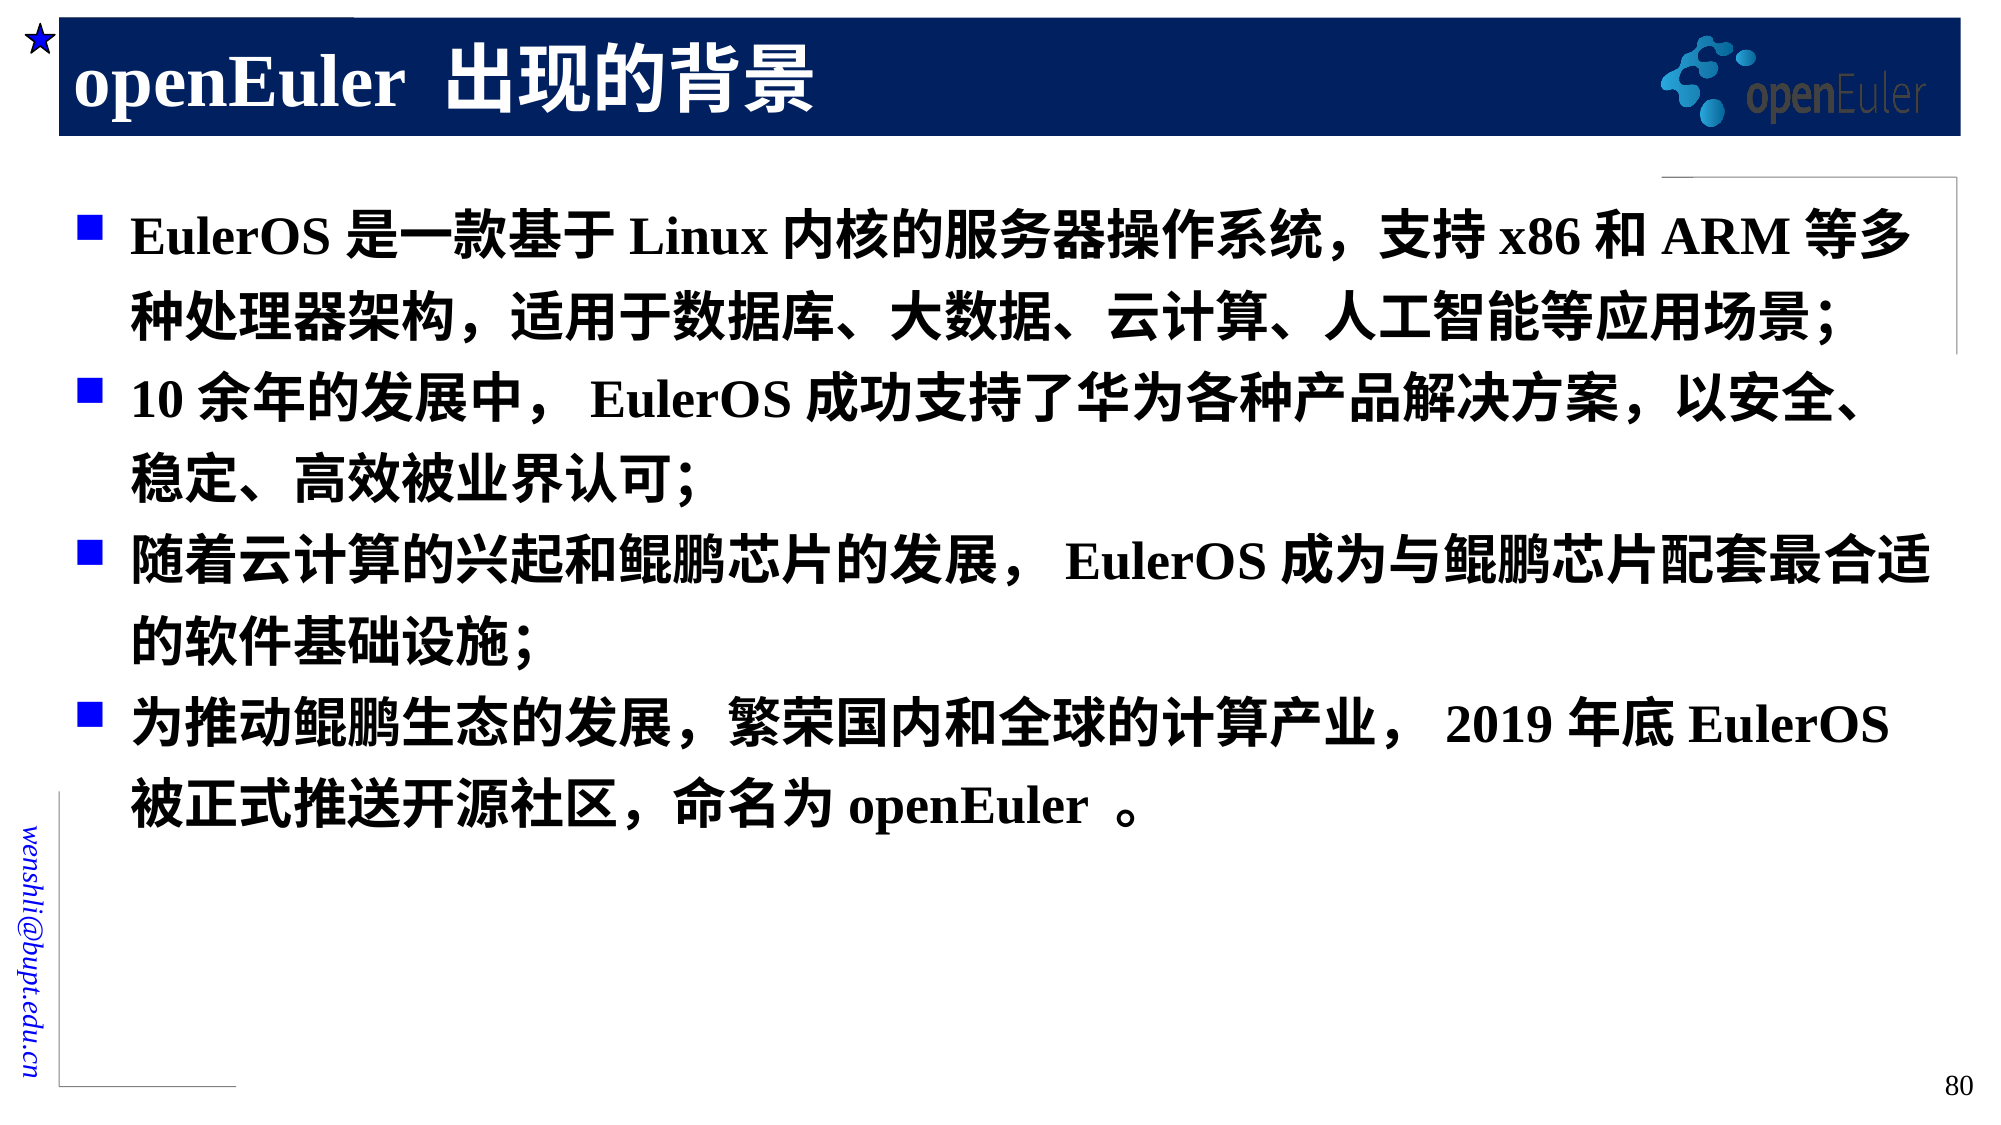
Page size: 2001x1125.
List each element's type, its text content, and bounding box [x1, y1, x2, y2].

list EulerOS是一款基于Linux内核的服务器操作系统，支持x86和ARM等多种处理器架构，适用于数据库、大数据、云计算、人工智能等应用场景； 10余年的发展中，EulerOS成功支持了华为各种产品解决方案，以安全、稳定、高效被业界认可； 随着云计算的兴起和鲲鹏芯片的发展，EulerOS成为与鲲鹏芯片配套最合适的软件基础设施； 为推动鲲鹏生态的发展，繁荣国内和全球的计算产业，2019年底EulerOS被正式推送开源社区，命名为openEuler 。 [59, 177, 1955, 1087]
slide_number 80 [1822, 1058, 1990, 1113]
title openEuler 出现的背景 [58, 17, 1961, 137]
picture [1649, 30, 1946, 131]
